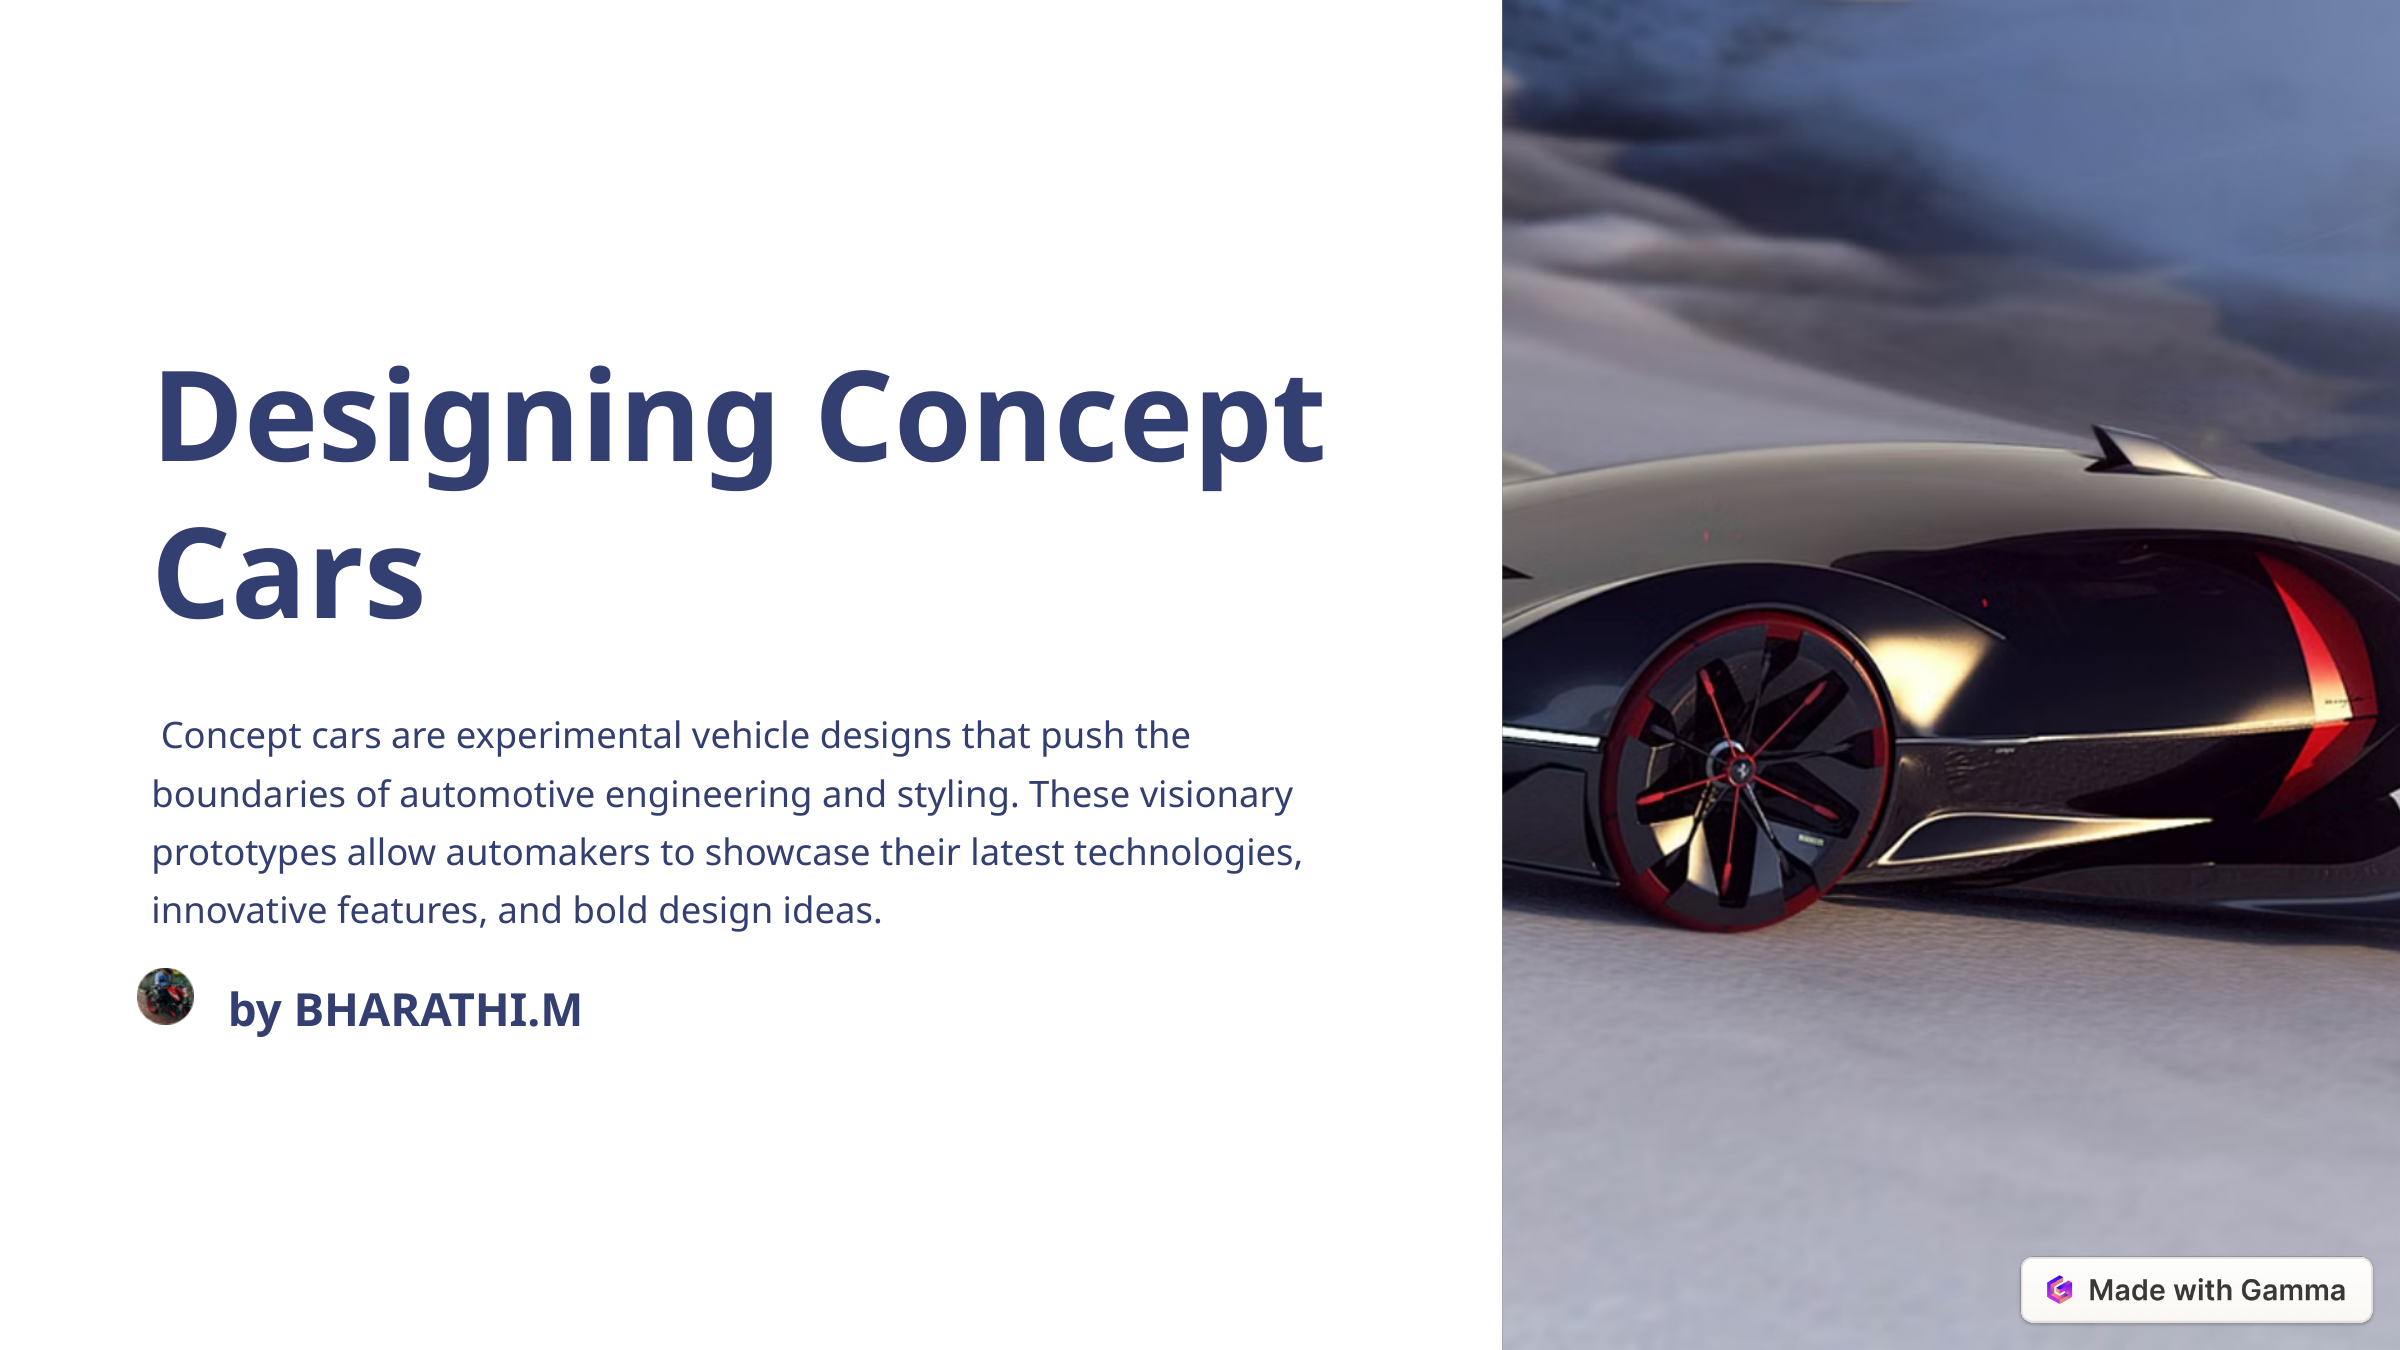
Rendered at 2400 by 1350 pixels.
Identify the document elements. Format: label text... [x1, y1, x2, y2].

text_box Concept cars are experimental vehicle designs that push the boundaries of automotive engineering and styling. These visionary prototypes allow automakers to showcase their latest technologies, innovative features, and bold design ideas. [136, 690, 1364, 924]
picture [137, 968, 194, 1025]
text_box Designing Concept Cars [136, 321, 1364, 636]
text_box [0, 0, 1501, 1350]
text_box by BHARATHI.M [213, 964, 571, 1029]
picture [1501, 0, 2400, 1350]
